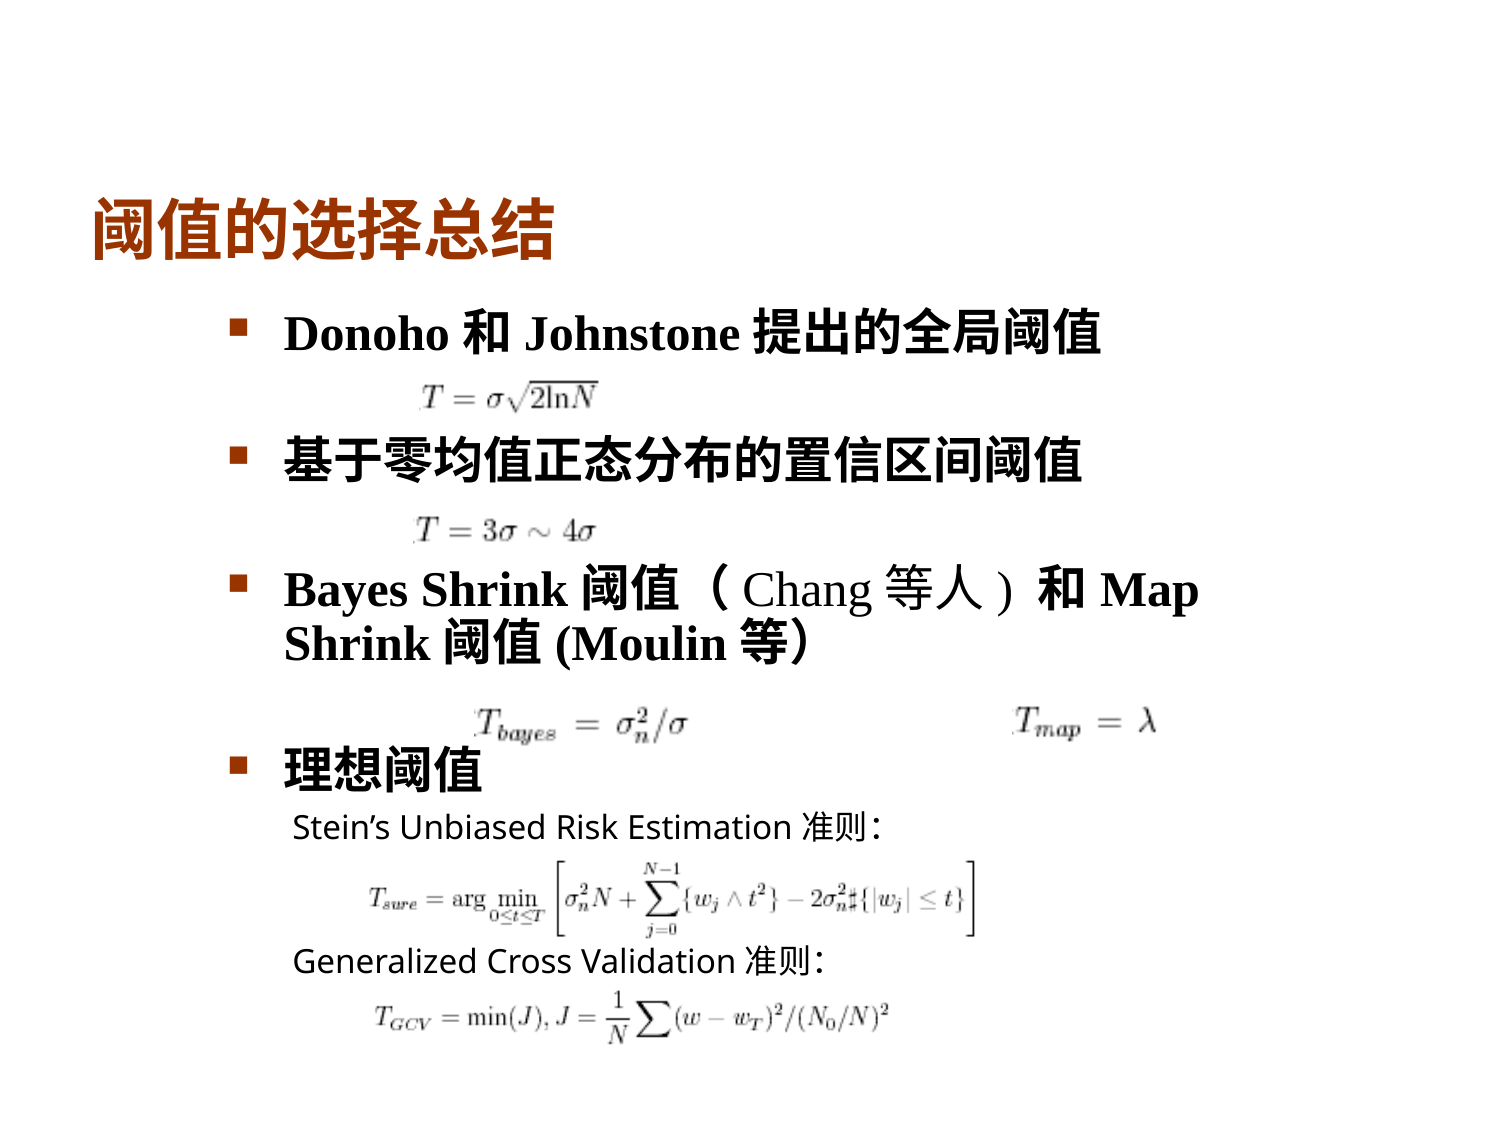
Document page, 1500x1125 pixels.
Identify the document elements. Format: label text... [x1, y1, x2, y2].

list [419, 368, 602, 424]
picture [349, 962, 907, 1071]
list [413, 493, 602, 555]
picture [348, 845, 999, 947]
text_box Donoho和Johnstone提出的全局阈值 基于零均值正态分布的置信区间阈值 Bayes Shrink阈值（Chang等人) 和Map Shrink阈值(Moulin等） 理想阈值 [212, 299, 1323, 998]
text_box Generalized Cross Validation准则： [277, 932, 1034, 988]
title 阈值的选择总结 [75, 87, 1425, 275]
text_box Stein’s Unbiased Risk Estimation准则： [277, 798, 1034, 854]
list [1012, 687, 1163, 744]
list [474, 687, 701, 756]
